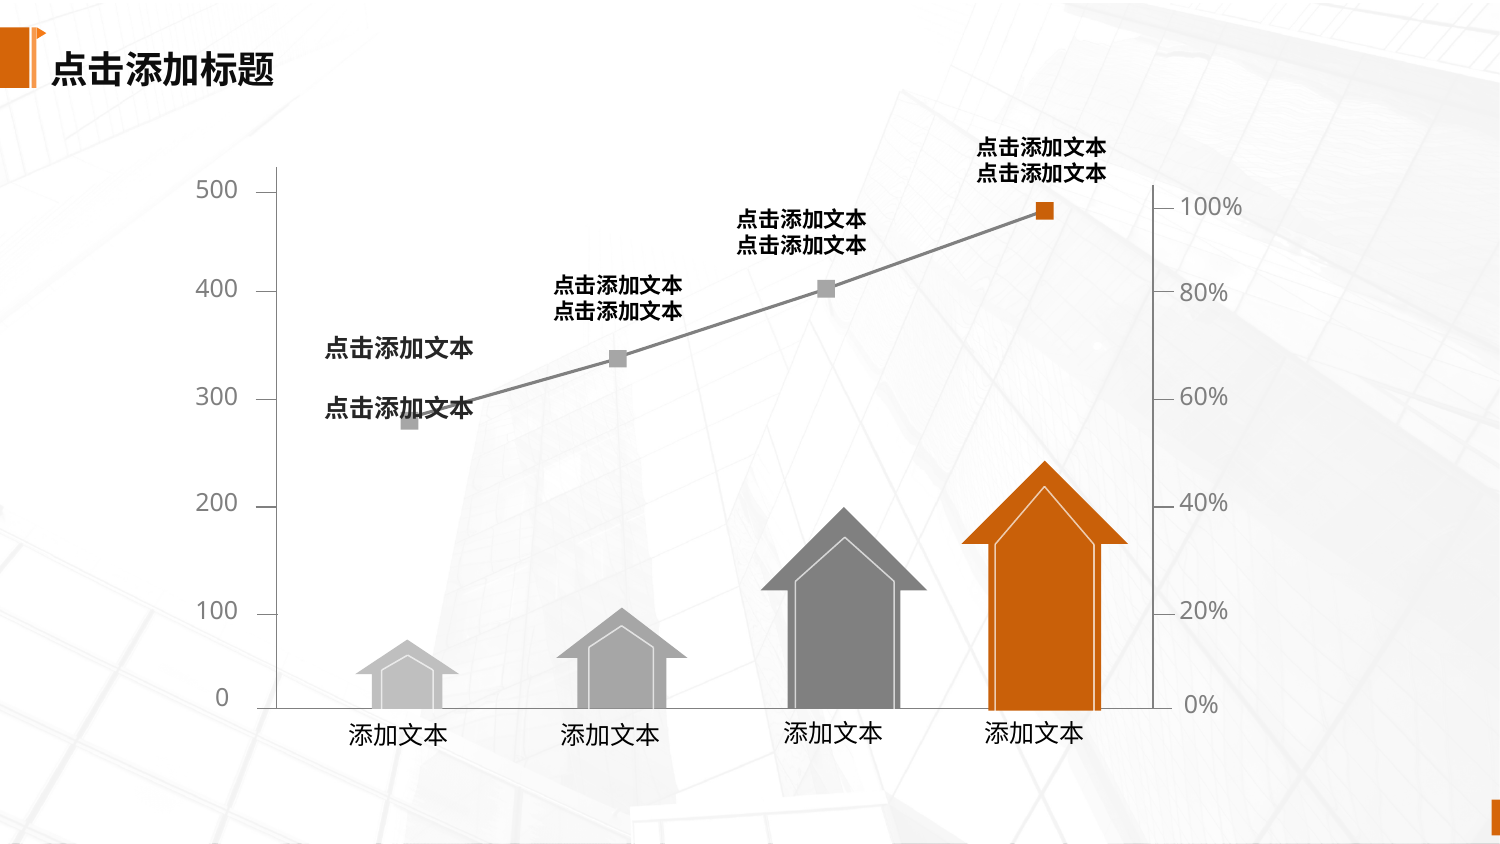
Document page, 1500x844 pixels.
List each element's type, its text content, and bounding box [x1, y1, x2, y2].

text_box 点击添加文本 点击添加文本 [961, 126, 1162, 164]
text_box 点击添加标题 [35, 38, 324, 98]
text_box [180, 165, 1294, 759]
